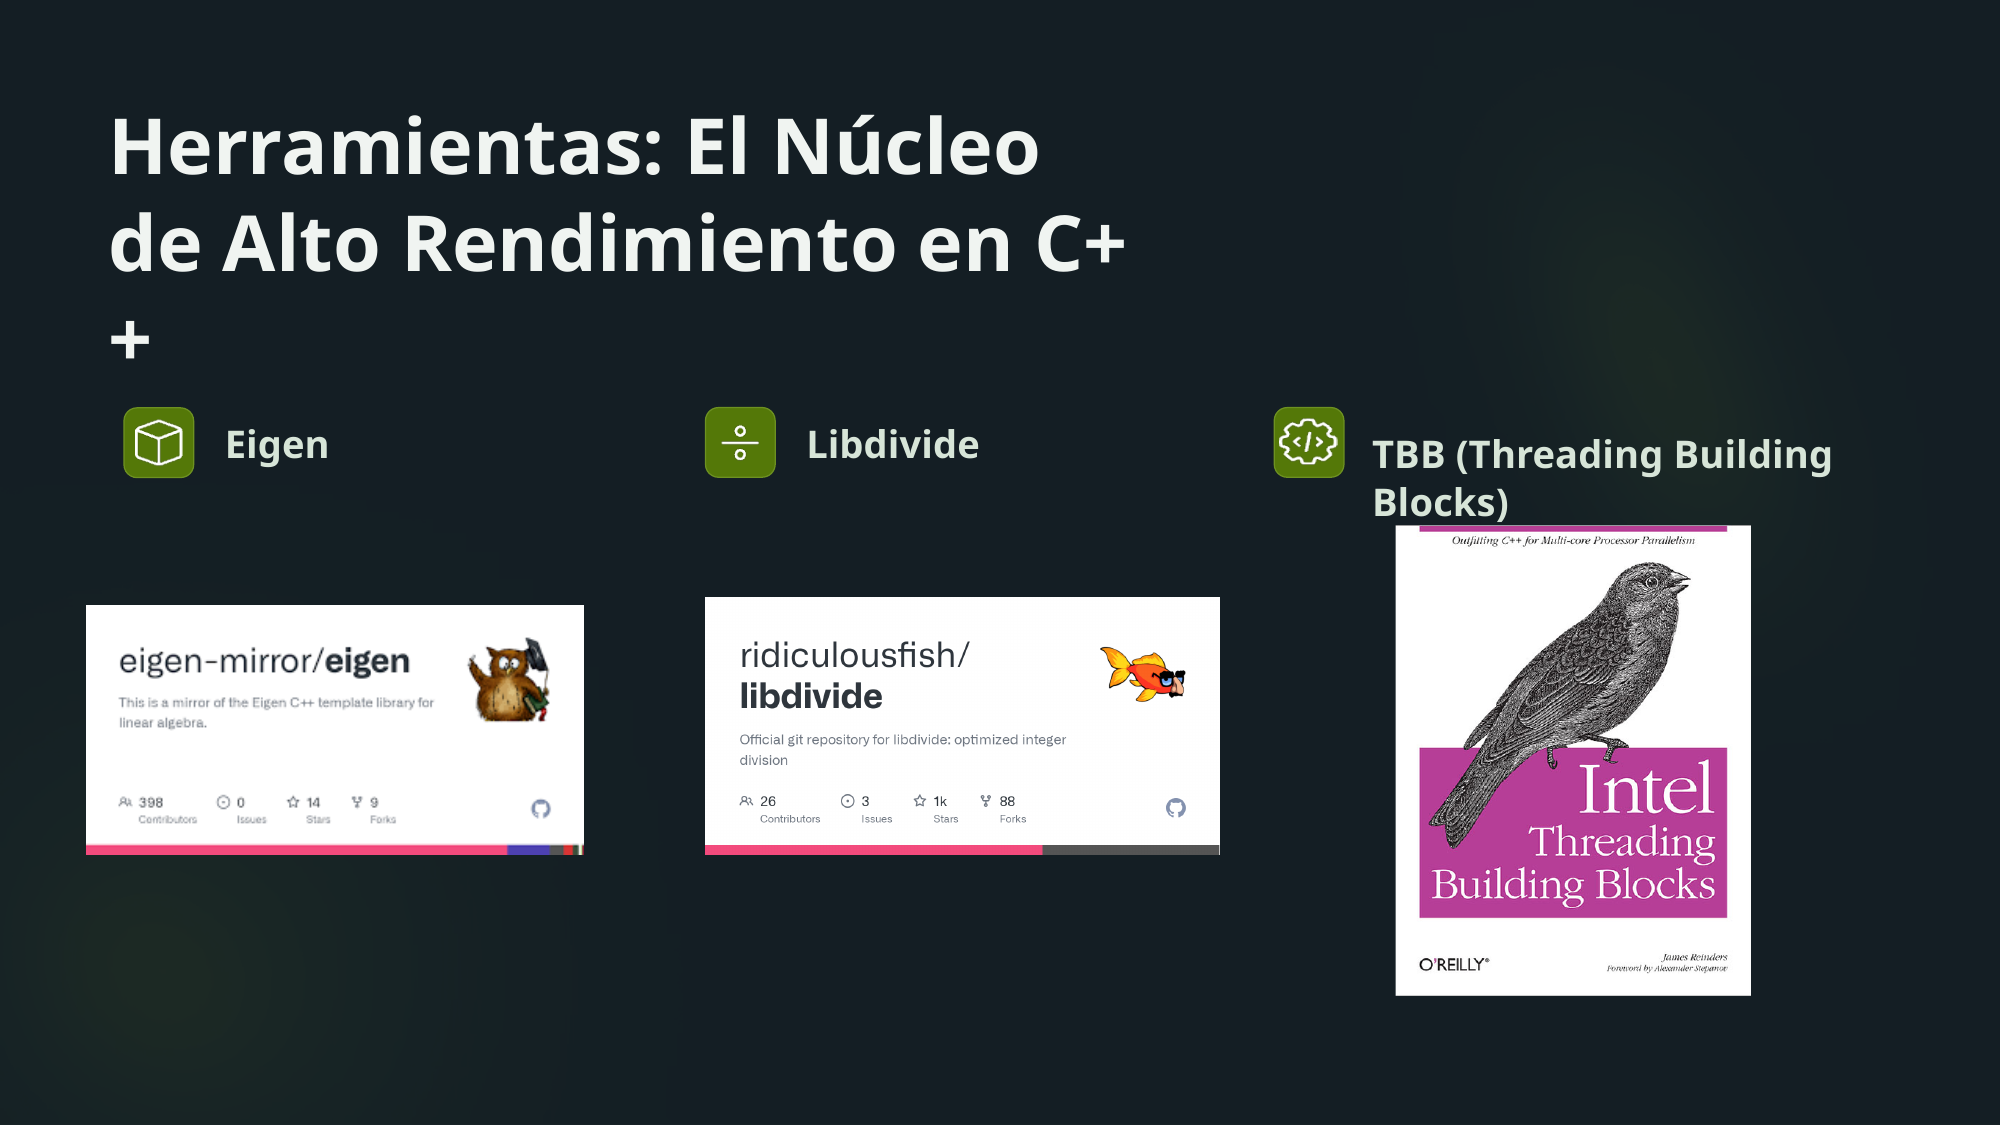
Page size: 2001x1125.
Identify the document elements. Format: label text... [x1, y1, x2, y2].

picture [86, 605, 584, 855]
picture [1279, 412, 1338, 471]
picture [705, 597, 1220, 855]
text_box Libdivide [806, 418, 1194, 467]
text_box [705, 407, 776, 478]
text_box TBB (Threading Building Blocks) [1372, 428, 1910, 526]
text_box [123, 407, 194, 478]
picture [1395, 525, 2000, 1116]
text_box Eigen [224, 418, 613, 467]
text_box Herramientas: El Núcleo de Alto Rendimiento en C++ [108, 94, 1142, 482]
picture [135, 413, 183, 472]
picture [717, 413, 764, 472]
text_box [1274, 407, 1344, 478]
